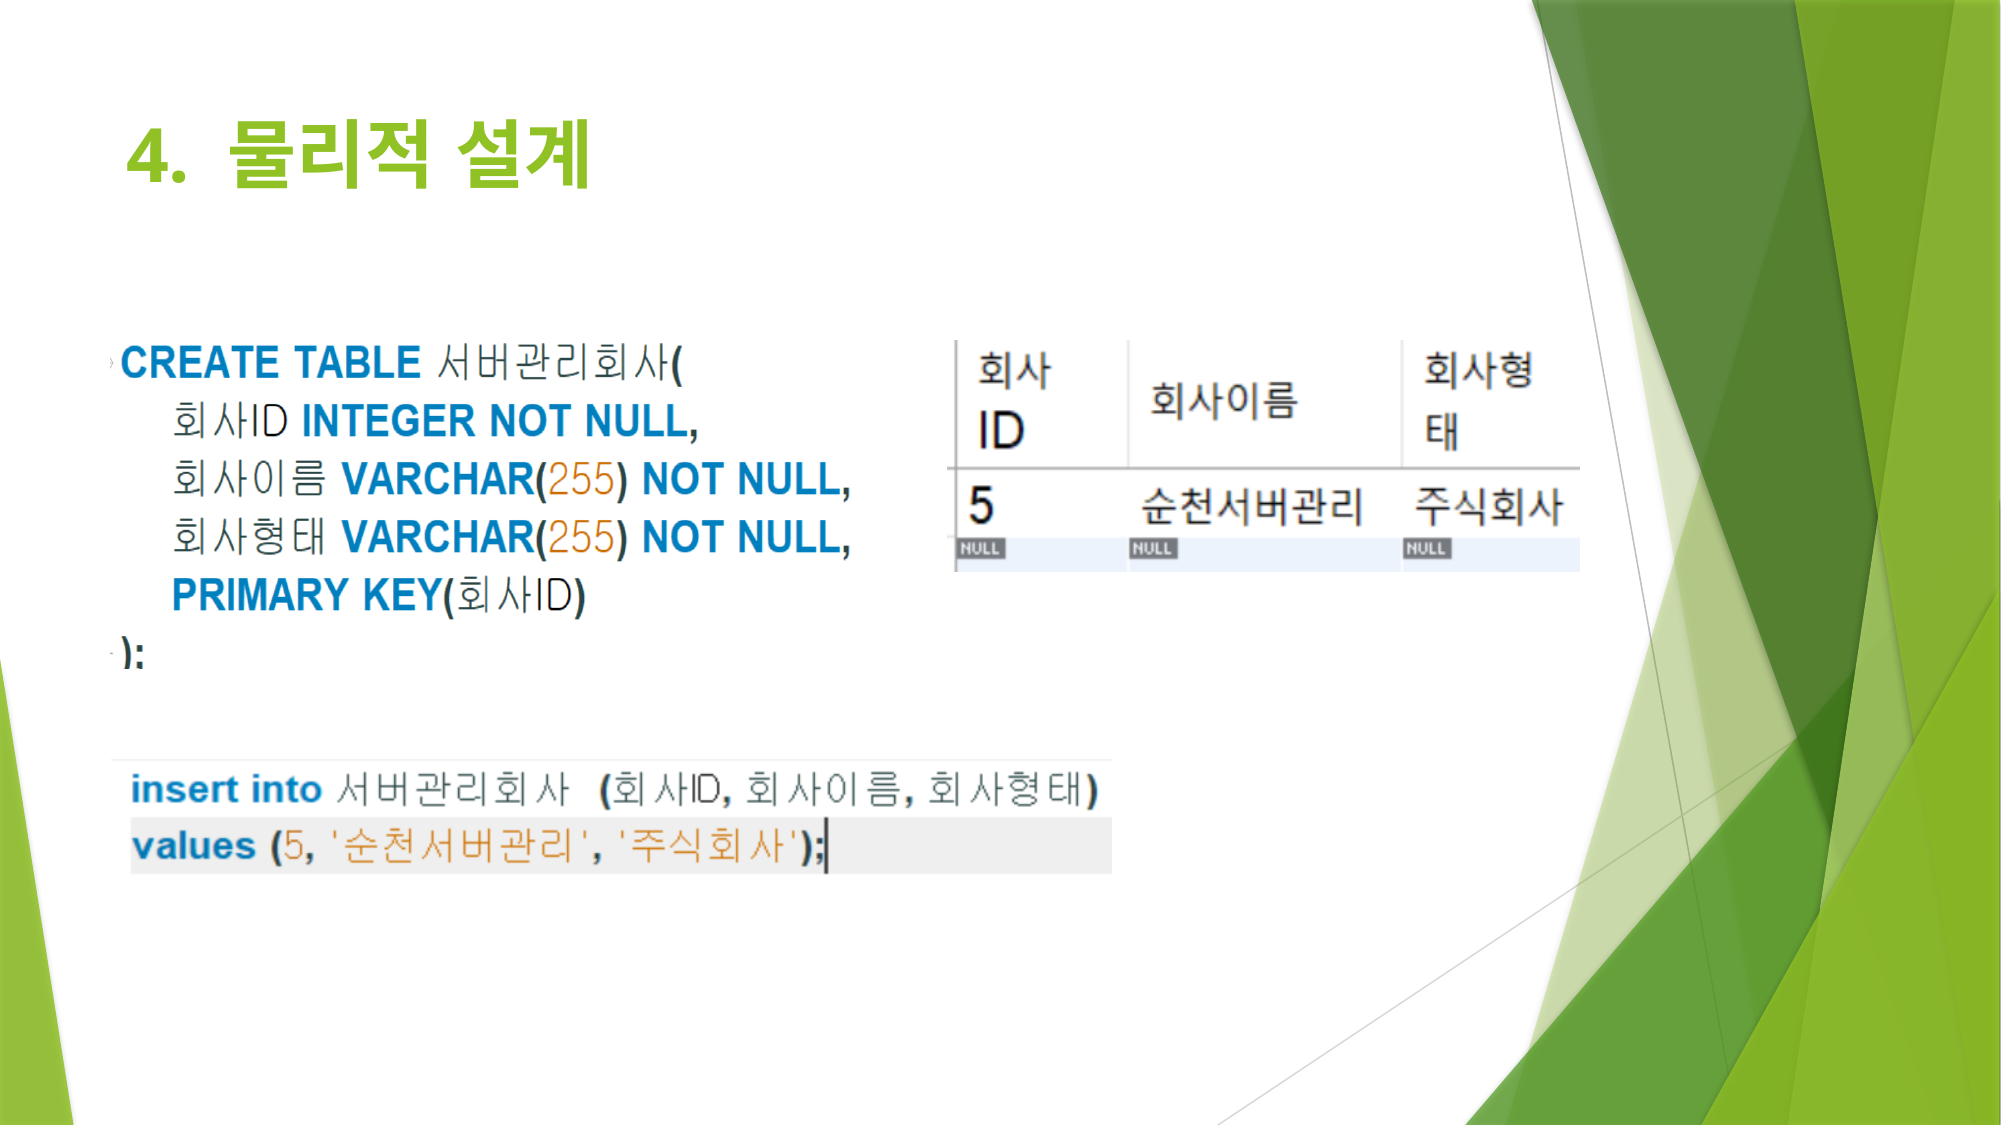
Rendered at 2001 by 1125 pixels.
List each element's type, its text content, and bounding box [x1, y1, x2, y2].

picture [947, 339, 1581, 572]
title 4. 물리적 설계 [111, 99, 1522, 317]
picture [110, 339, 865, 669]
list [110, 758, 1112, 893]
